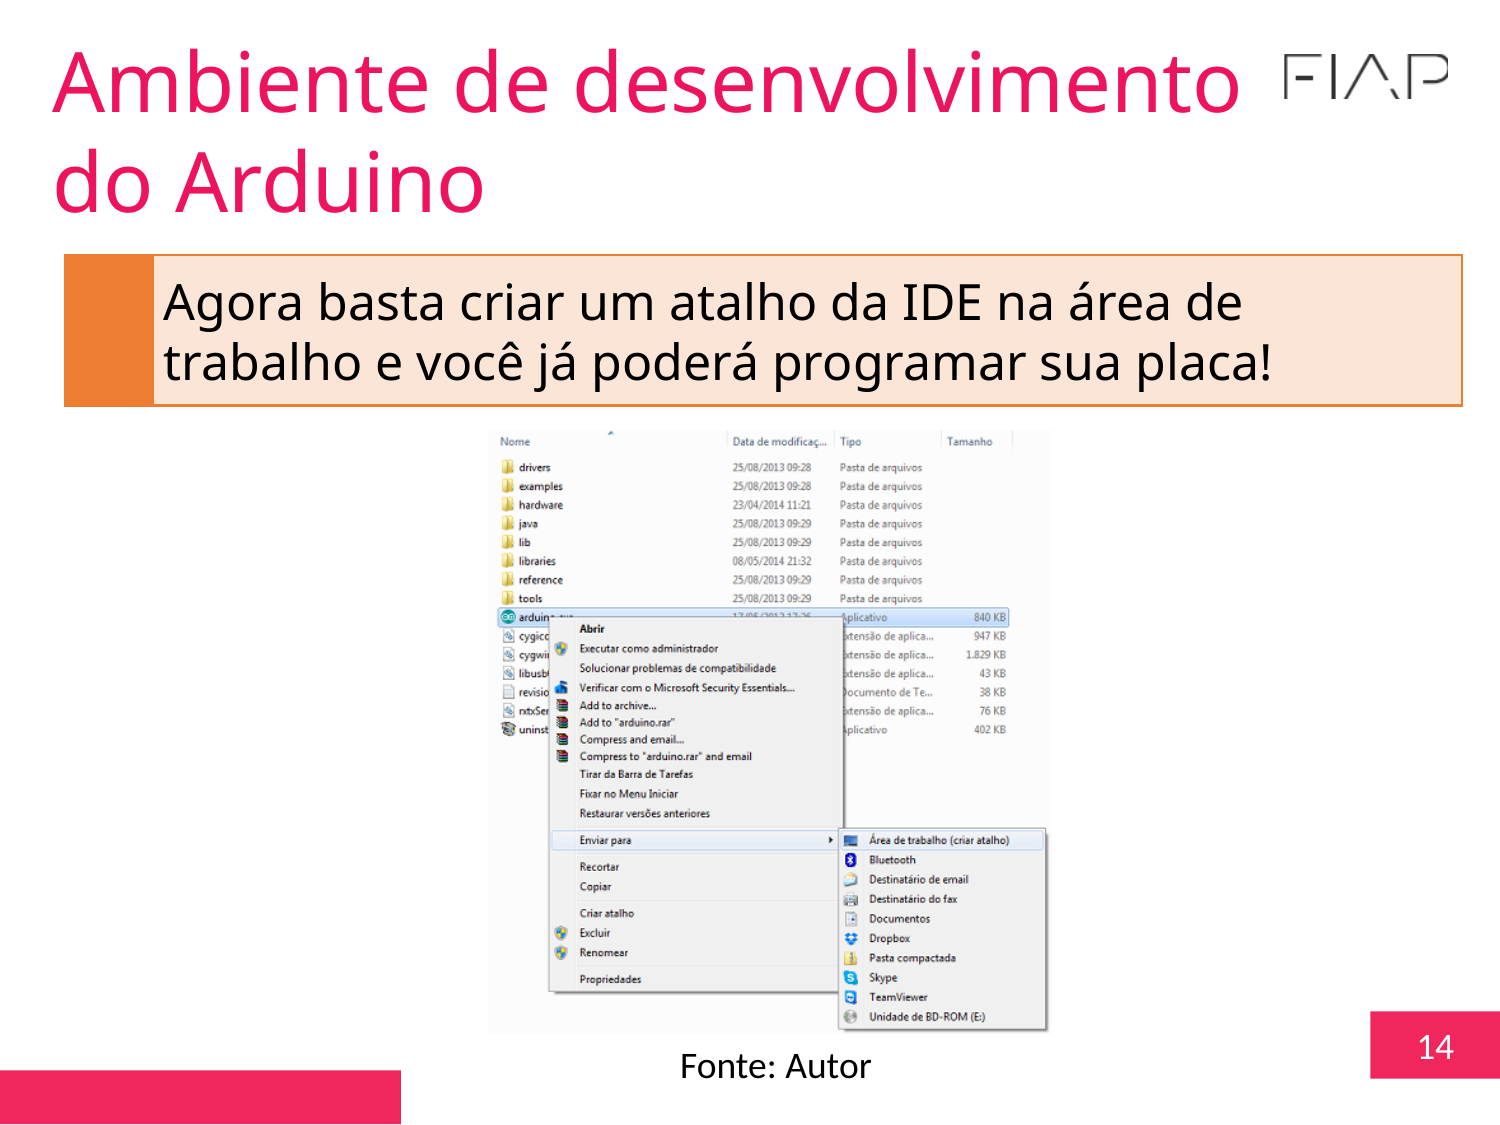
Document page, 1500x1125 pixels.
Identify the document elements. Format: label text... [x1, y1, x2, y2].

text_box Fonte: Autor [470, 1033, 1082, 1094]
text_box Ambiente de desenvolvimento do Arduino [37, 21, 1282, 237]
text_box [64, 255, 1463, 406]
picture [446, 424, 1054, 1034]
